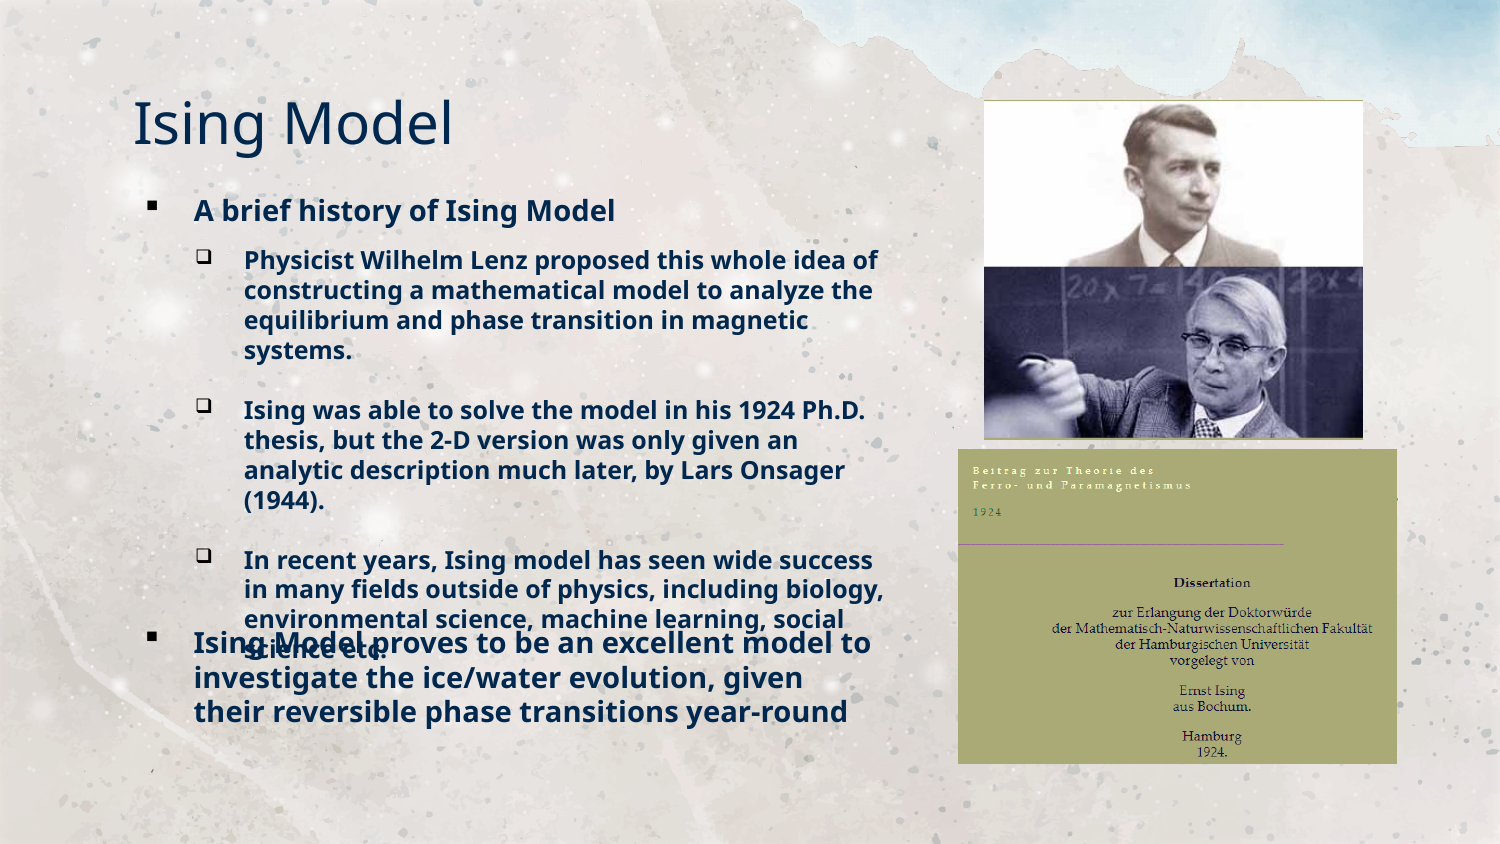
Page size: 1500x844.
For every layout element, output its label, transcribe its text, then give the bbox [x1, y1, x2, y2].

text_box Physicist Wilhelm Lenz proposed this whole idea of constructing a mathematical model to analyze the equilibrium and phase transition in magnetic systems. Ising was able to solve the model in his 1924 Ph.D. thesis, but the 2-D version was only given an analytic description much later, by Lars Onsager (1944). In recent years, Ising model has seen wide success in many fields outside of physics, including biology, environmental science, machine learning, social science etc. [154, 237, 915, 672]
picture [0, 0, 1500, 844]
title Ising Model [118, 71, 1447, 166]
text_box Ising Model proves to be an excellent model to investigate the ice/water evolution, given their reversible phase transitions year-round [103, 616, 889, 737]
subtitle A brief history of Ising Model [103, 142, 978, 323]
